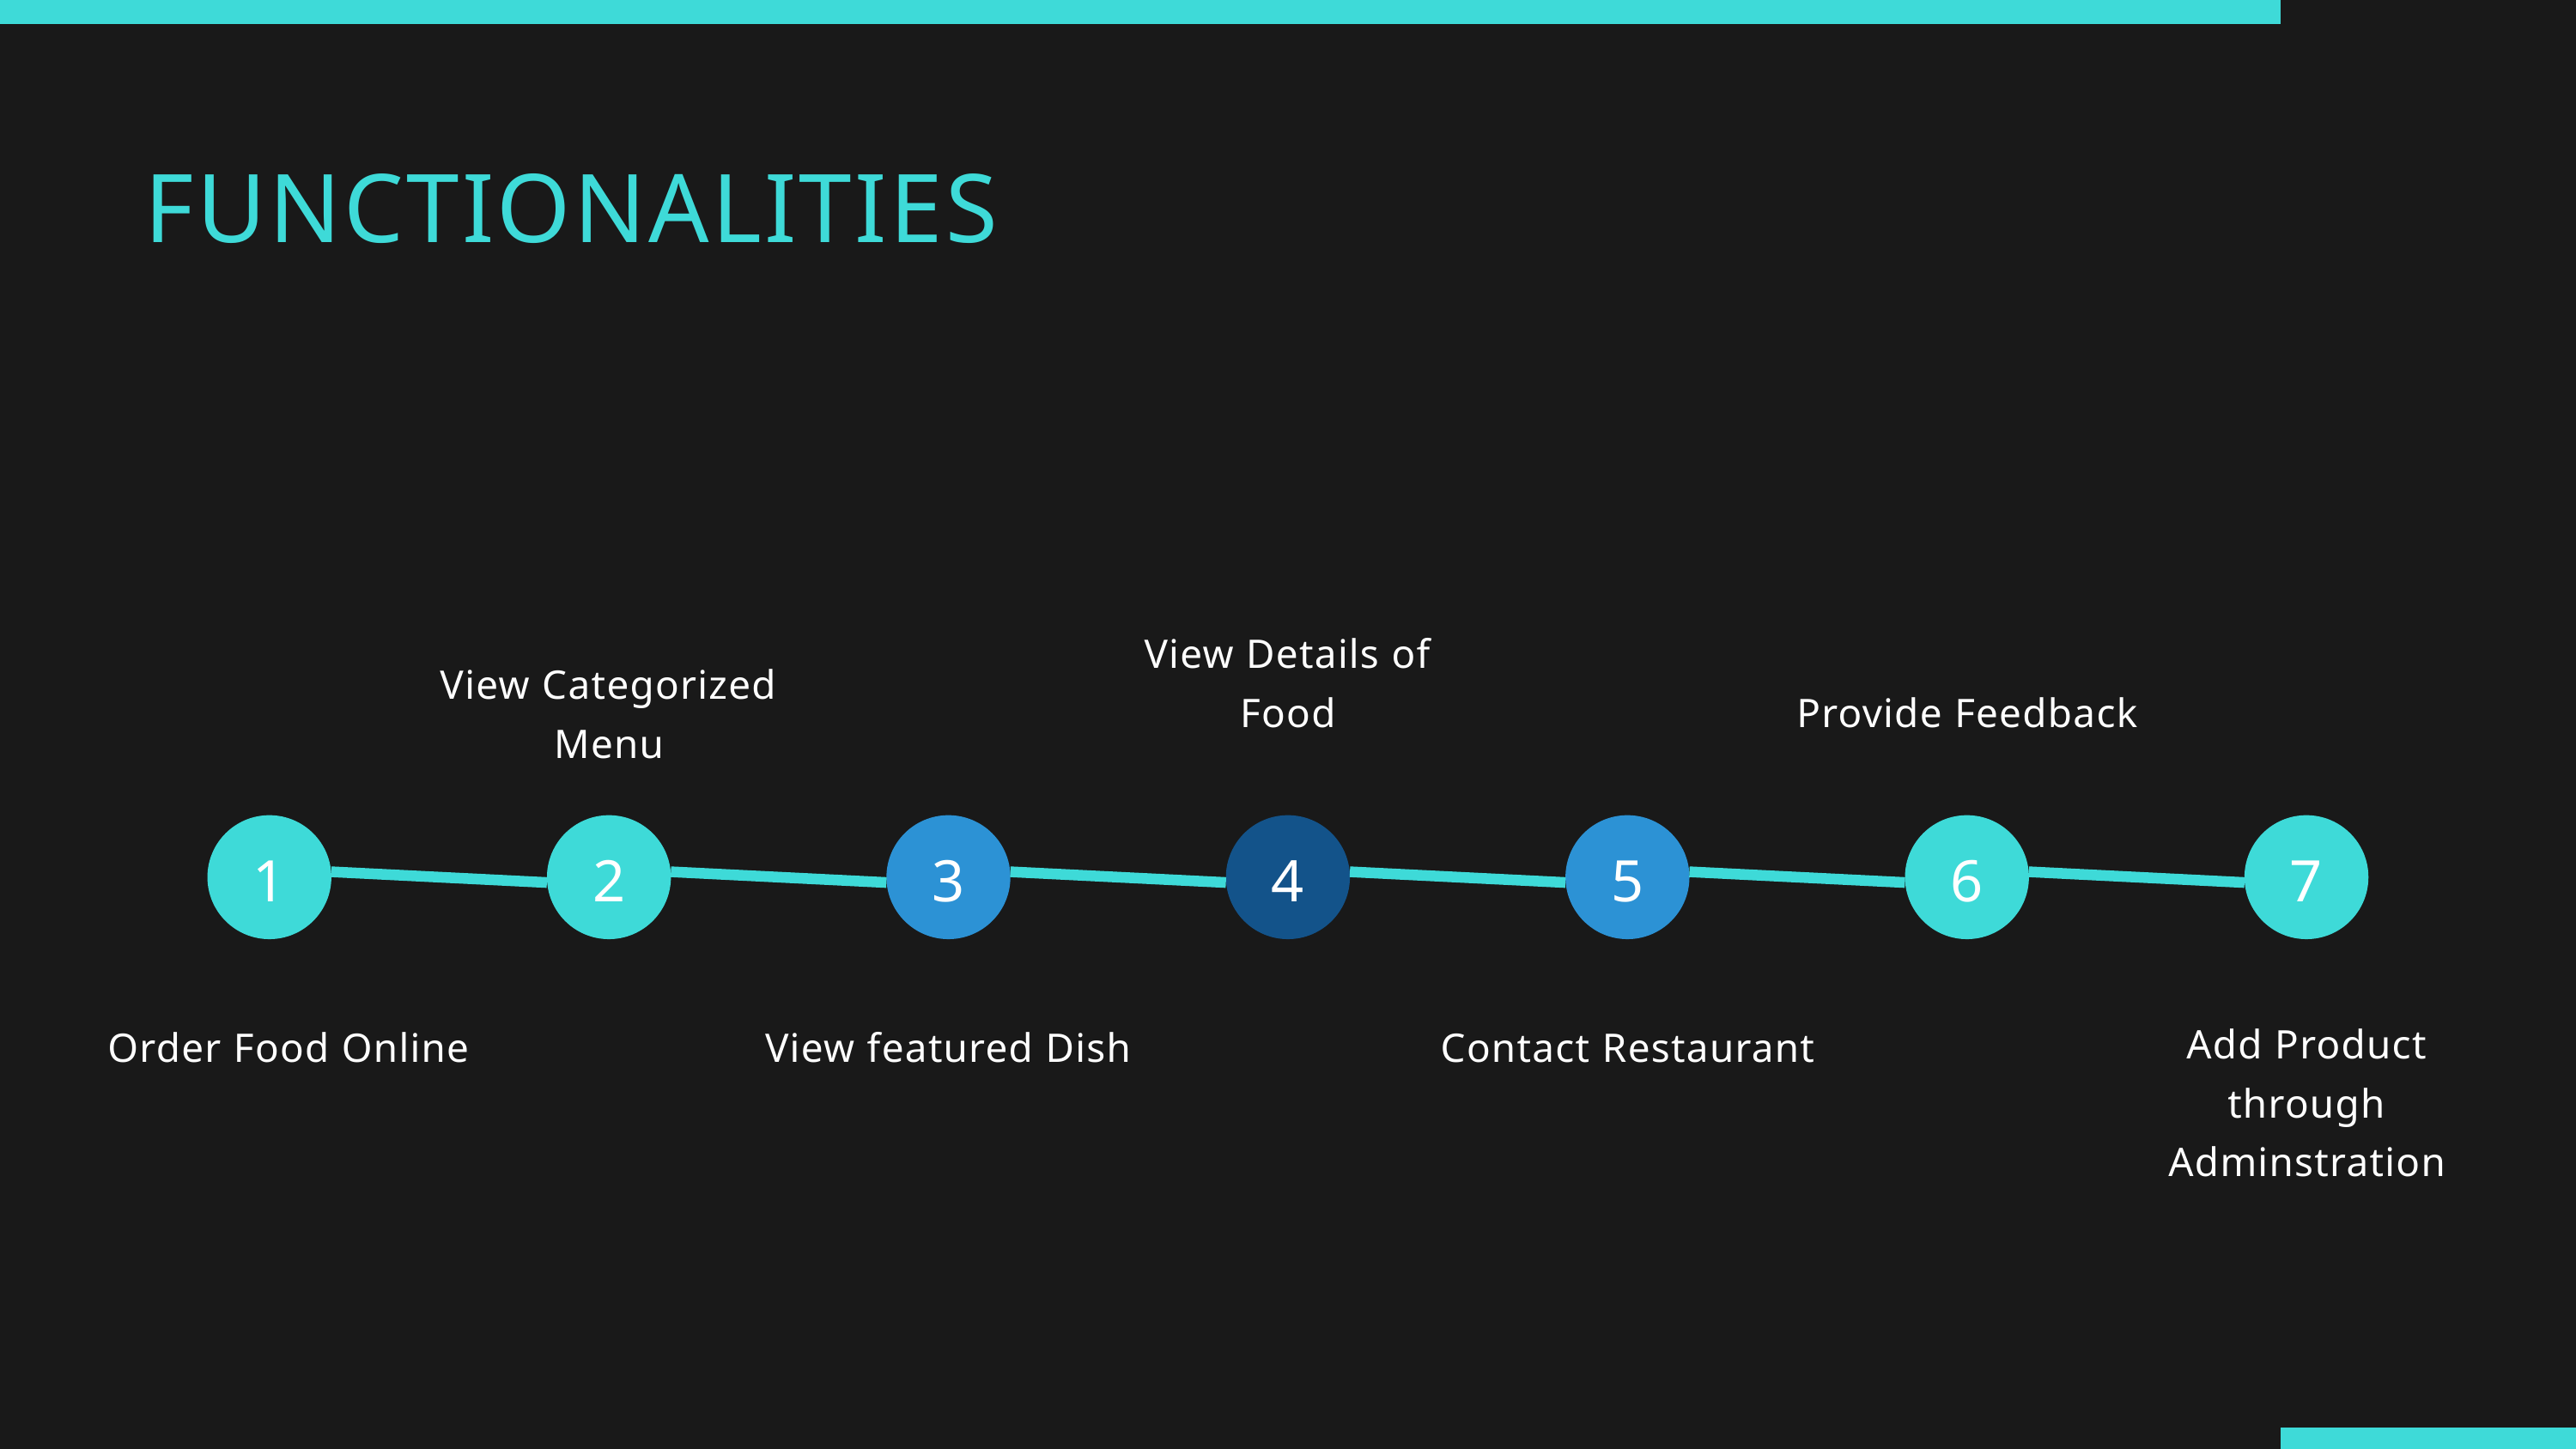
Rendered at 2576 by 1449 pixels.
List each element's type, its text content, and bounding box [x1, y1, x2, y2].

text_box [546, 815, 671, 940]
text_box View Categorized Menu [402, 647, 816, 767]
text_box View featured Dish [759, 1011, 1137, 1071]
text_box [886, 815, 1011, 940]
text_box Order Food Online [100, 1011, 477, 1071]
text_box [1905, 815, 2030, 940]
text_box Contact Restaurant [1439, 1011, 1817, 1071]
text_box View Details of Food [1099, 617, 1477, 736]
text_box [2280, 1427, 2576, 1449]
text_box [1564, 815, 1690, 940]
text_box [2244, 815, 2369, 940]
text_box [1225, 815, 1351, 940]
text_box FUNCTIONALITIES [144, 137, 1870, 262]
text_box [207, 815, 332, 940]
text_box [0, 0, 2281, 25]
text_box Provide Feedback [1778, 676, 2156, 737]
text_box Add Product through Adminstration [2118, 1007, 2496, 1185]
